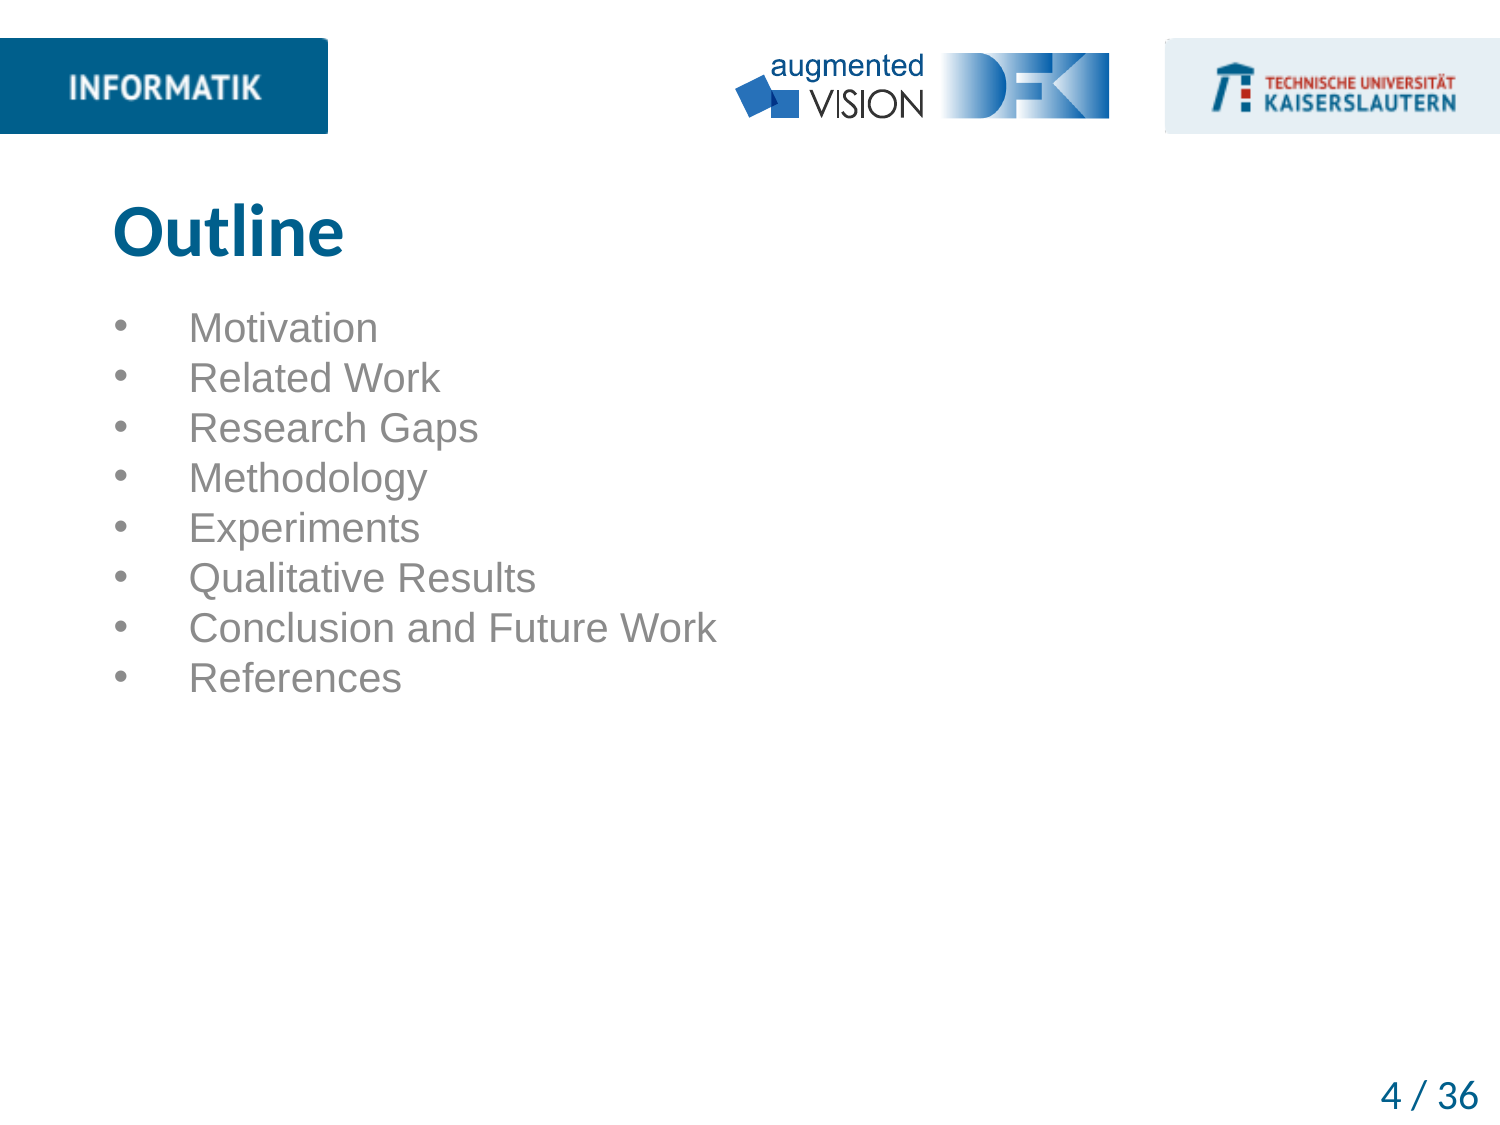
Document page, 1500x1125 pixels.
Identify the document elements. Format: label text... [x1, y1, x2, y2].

subtitle Motivation Related Work Research Gaps Methodology Experiments Qualitative Results Conclusion and Future Work References [98, 293, 1425, 1049]
title Outline [98, 172, 1425, 280]
slide_number 4 / 36 [1362, 1062, 1495, 1123]
